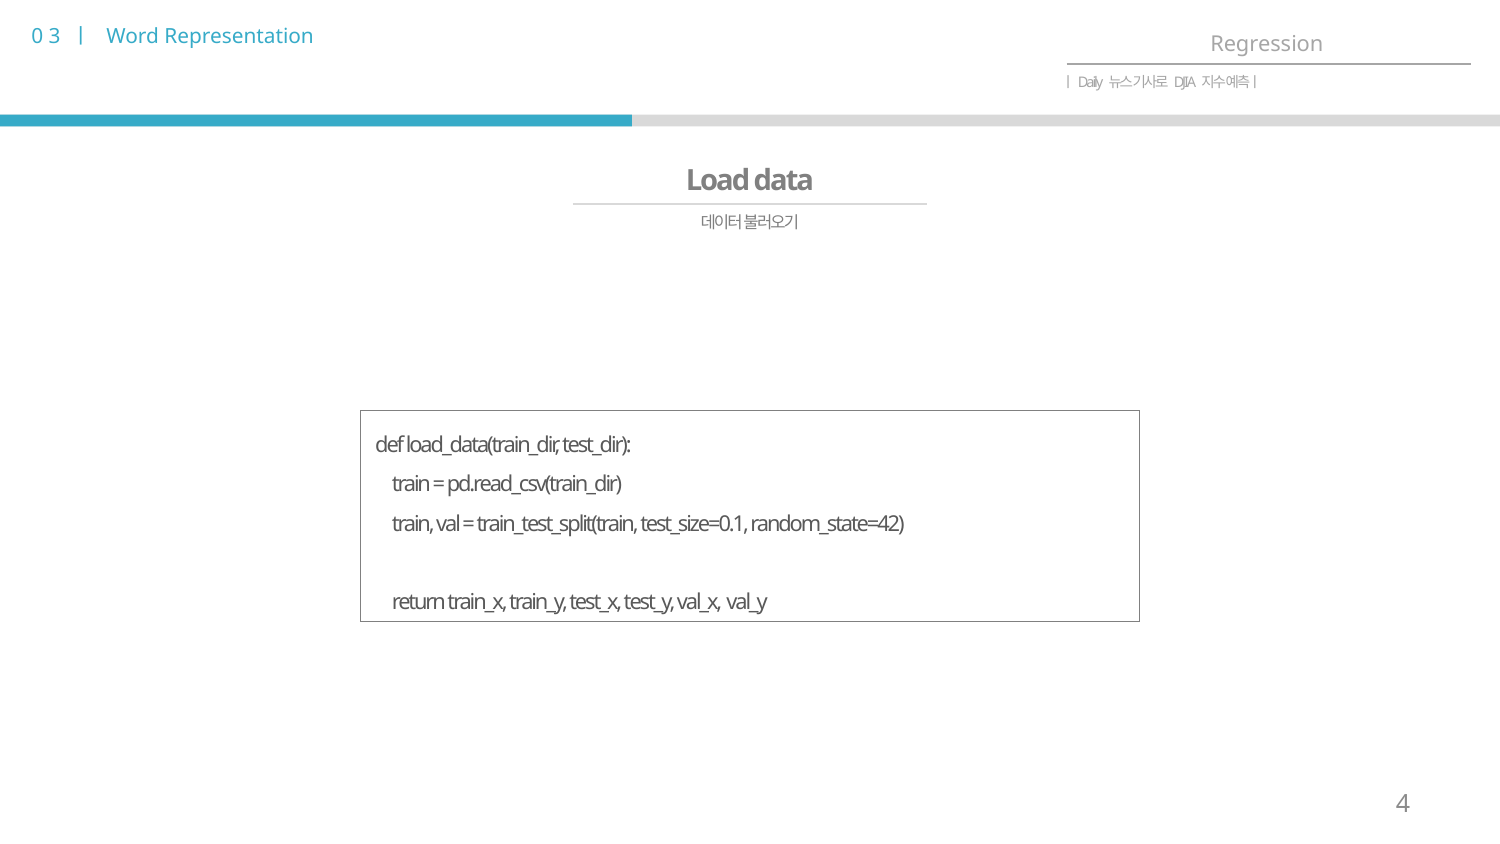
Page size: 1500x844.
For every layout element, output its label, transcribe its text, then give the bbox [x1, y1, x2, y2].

text_box 데이터 불러오기 [397, 204, 1103, 240]
slide_number 4 [1074, 782, 1425, 827]
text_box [1046, 22, 1495, 99]
text_box def load_data(train_dir, test_dir): train = pd.read_csv(train_dir) train, val = train_test_split(train, test_size=0.1, random_state=42) return train_x, train_y, test_x, test_y, val_x, val_y [360, 410, 1140, 622]
text_box 0 3 ㅣ Word Representation [16, 15, 361, 55]
text_box [0, 113, 634, 129]
text_box [634, 113, 1500, 129]
text_box Load data [600, 154, 900, 203]
